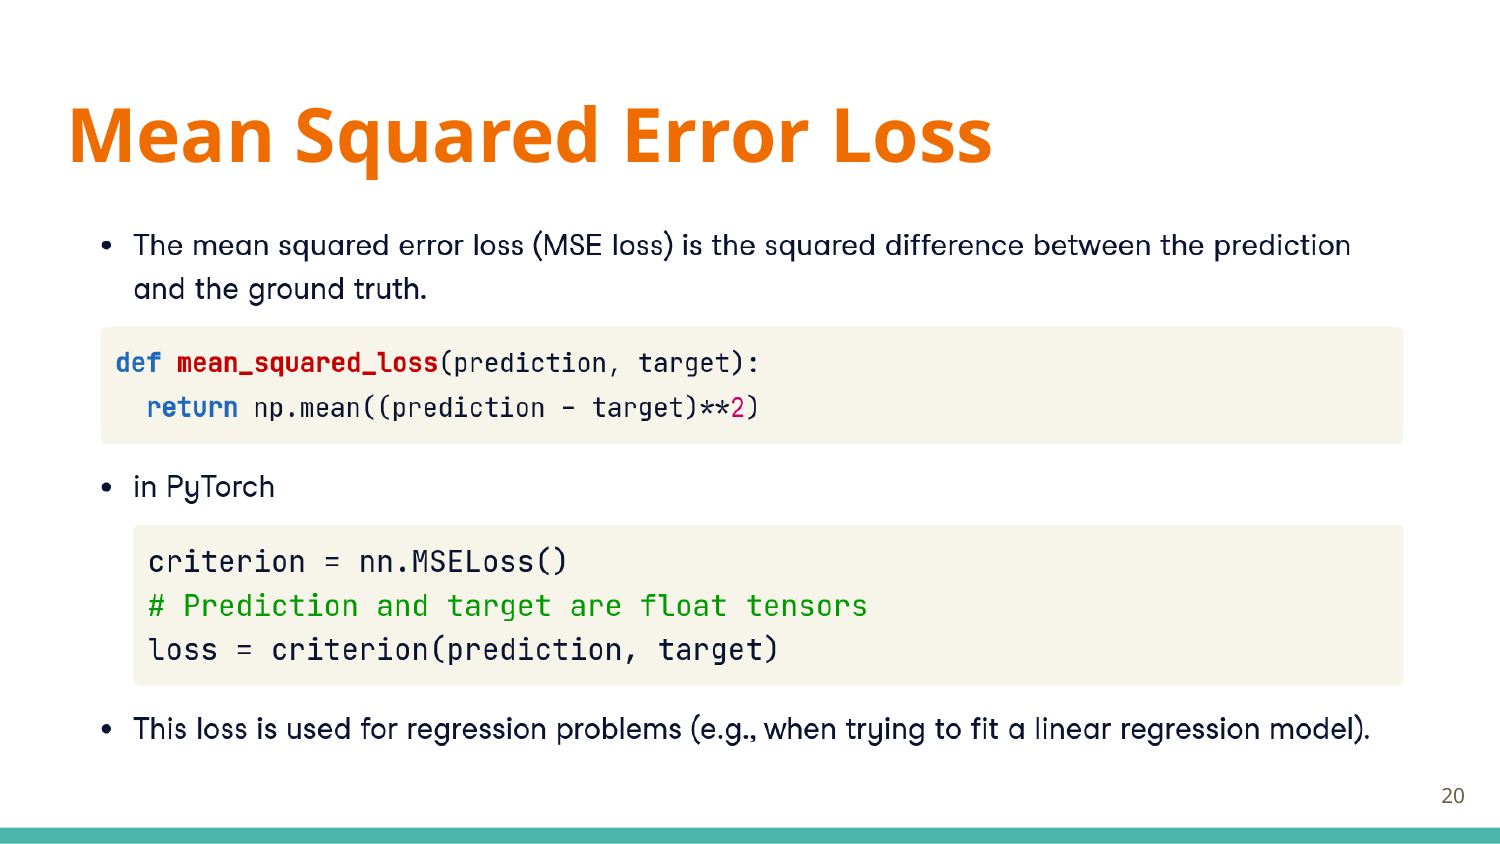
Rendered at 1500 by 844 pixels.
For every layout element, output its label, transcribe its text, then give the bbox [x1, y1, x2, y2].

picture [74, 213, 1415, 796]
slide_number 20 [1389, 764, 1480, 830]
title Mean Squared Error Loss [51, 72, 1449, 189]
